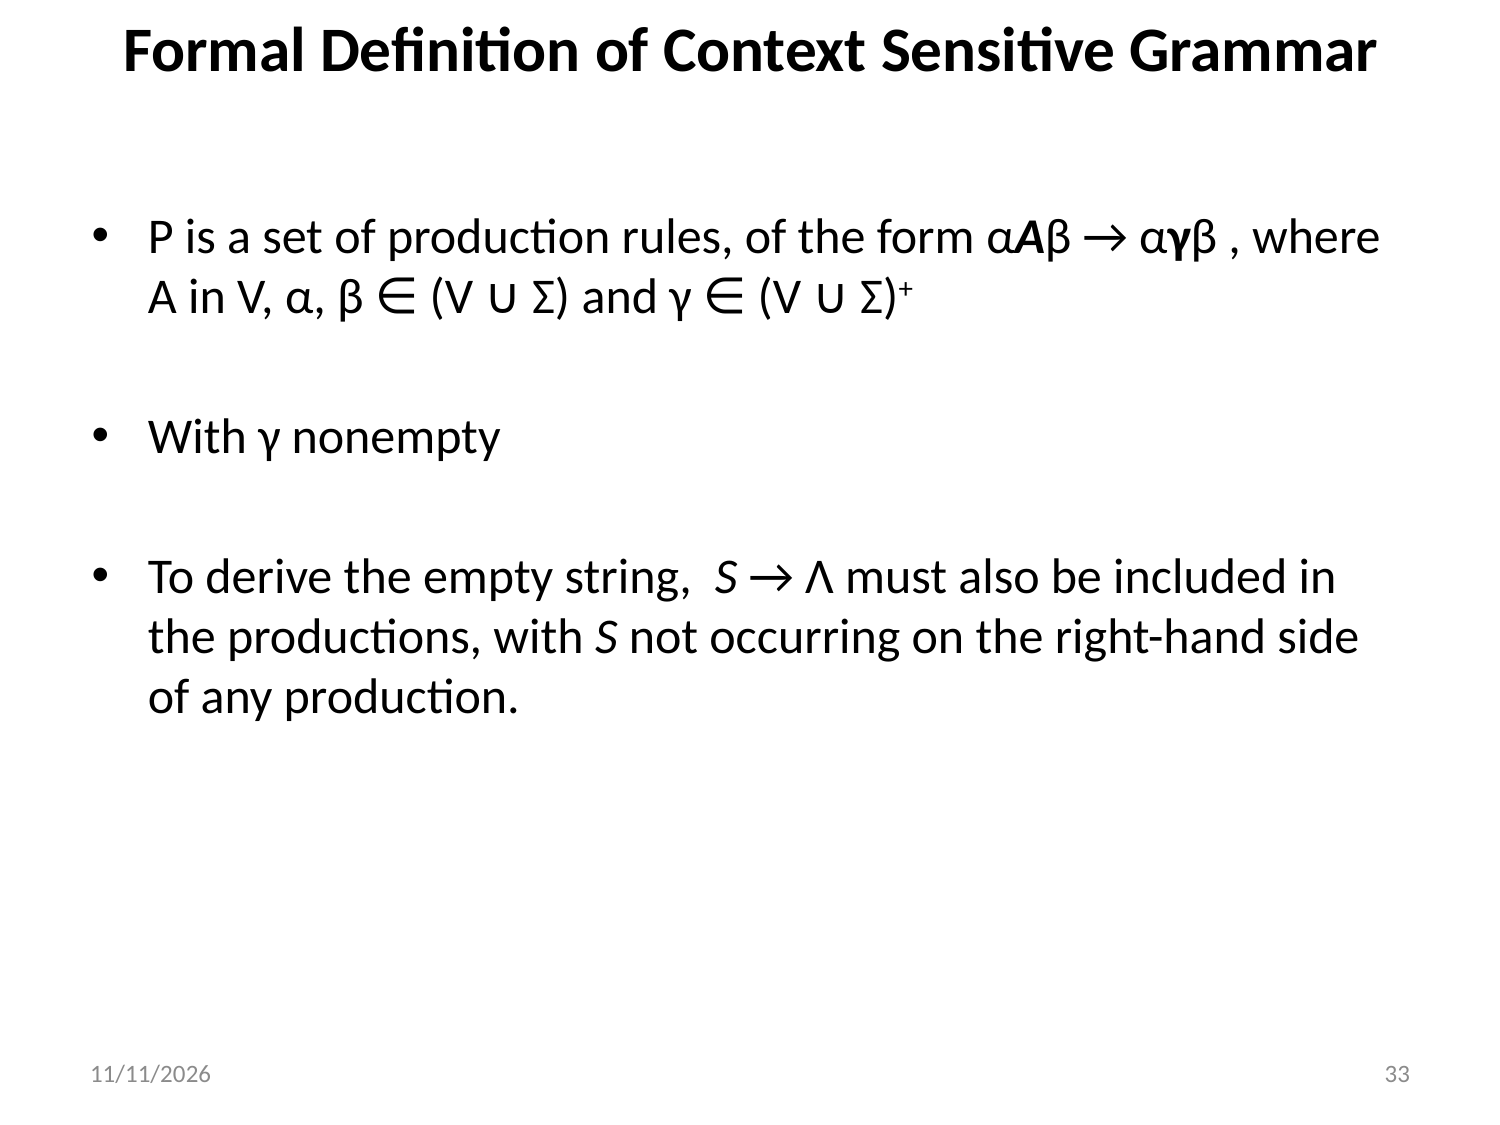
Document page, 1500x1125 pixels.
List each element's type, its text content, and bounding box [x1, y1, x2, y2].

title Formal Definition of Context Sensitive Grammar [76, 0, 1427, 93]
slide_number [75, 1042, 425, 1103]
list P is a set of production rules, of the form αAβ → αγβ , where A in V, α, β ∈ (V ∪ Σ) and γ ∈ (V ∪ Σ)+ With γ nonempty To derive the empty string, S → Λ must also be included in the productions, with S not occurring on the right-hand side of any production. [76, 196, 1427, 939]
slide_number 33 [1074, 1042, 1425, 1103]
